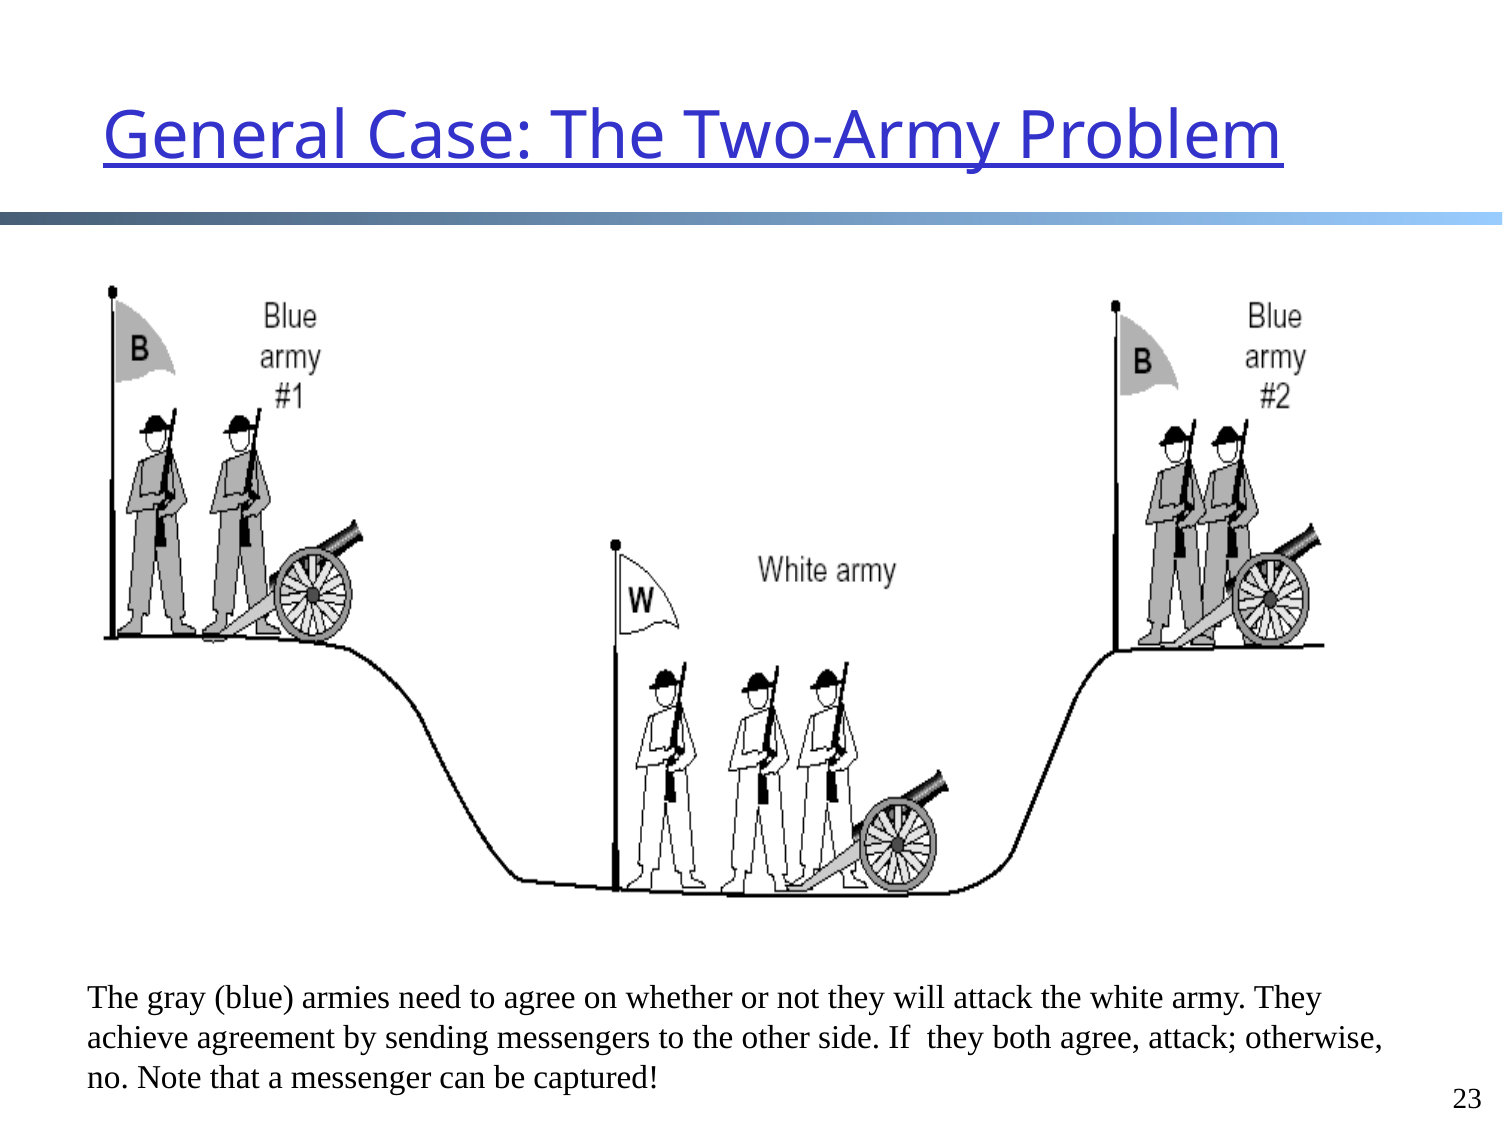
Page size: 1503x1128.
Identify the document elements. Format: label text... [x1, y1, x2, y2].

title General Case: The Two-Army Problem [87, 37, 1365, 226]
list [98, 277, 1332, 908]
slide_number 23 [1146, 1046, 1498, 1122]
text_box The gray (blue) armies need to agree on whether or not they will attack the white army. They achieve agreement by sending messengers to the other side. If they both agree, attack; otherwise, no. Note that a messenger can be captured! [72, 968, 1439, 1103]
